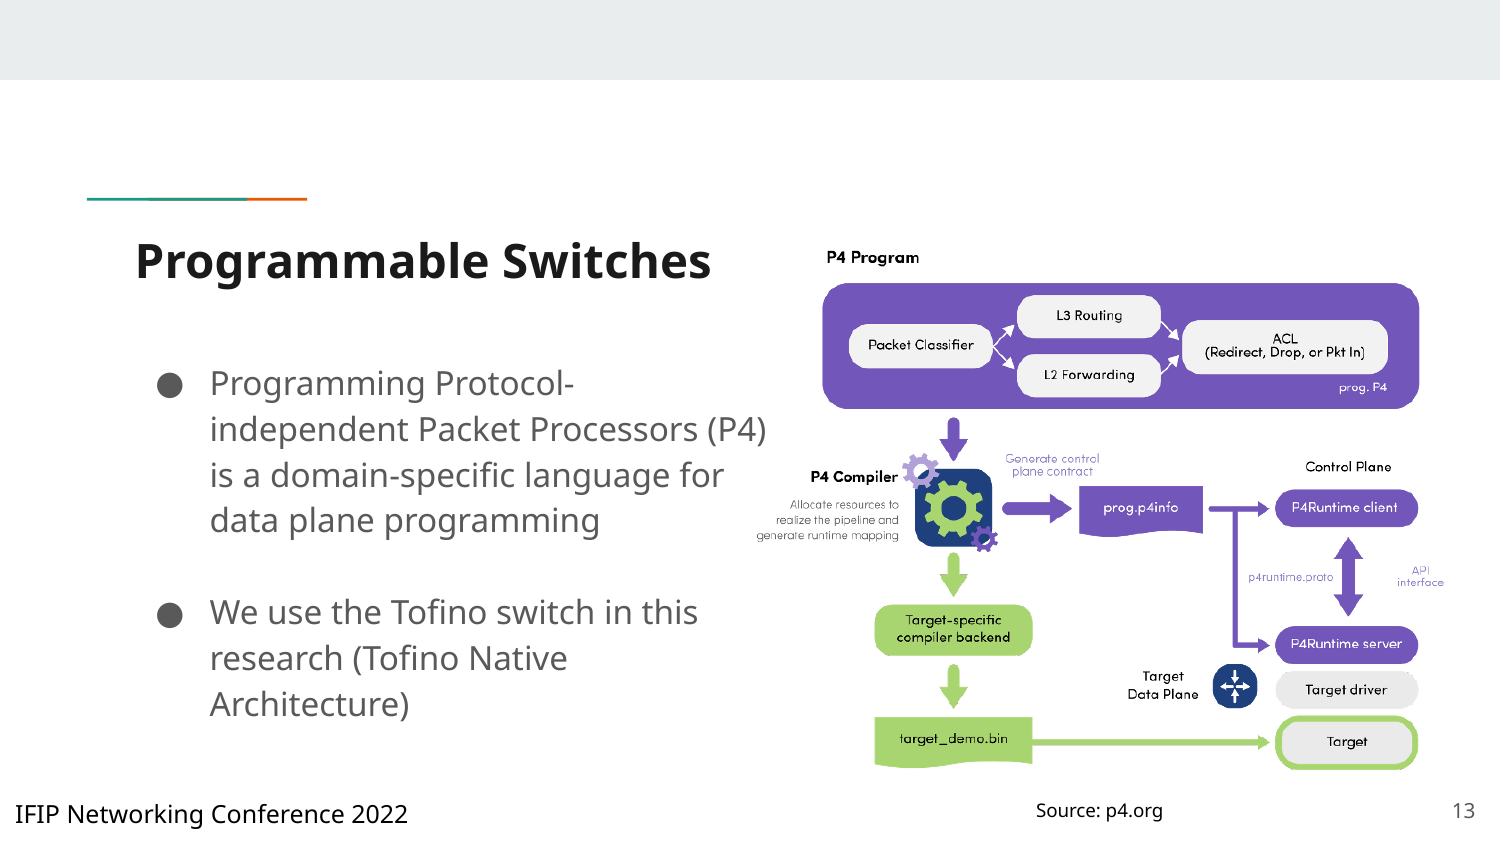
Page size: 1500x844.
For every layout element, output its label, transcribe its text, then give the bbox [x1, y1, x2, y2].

text_box IFIP Networking Conference 2022 [0, 783, 458, 844]
text_box Source: p4.org [1021, 786, 1385, 833]
list Programming Protocol-independent Packet Processors (P4) is a domain-specific language for data plane programming We use the Tofino switch in this research (Tofino Native Architecture) [119, 341, 784, 780]
title Programmable Switches [119, 216, 1381, 305]
picture [754, 248, 1453, 771]
slide_number ‹#› [1400, 779, 1491, 844]
